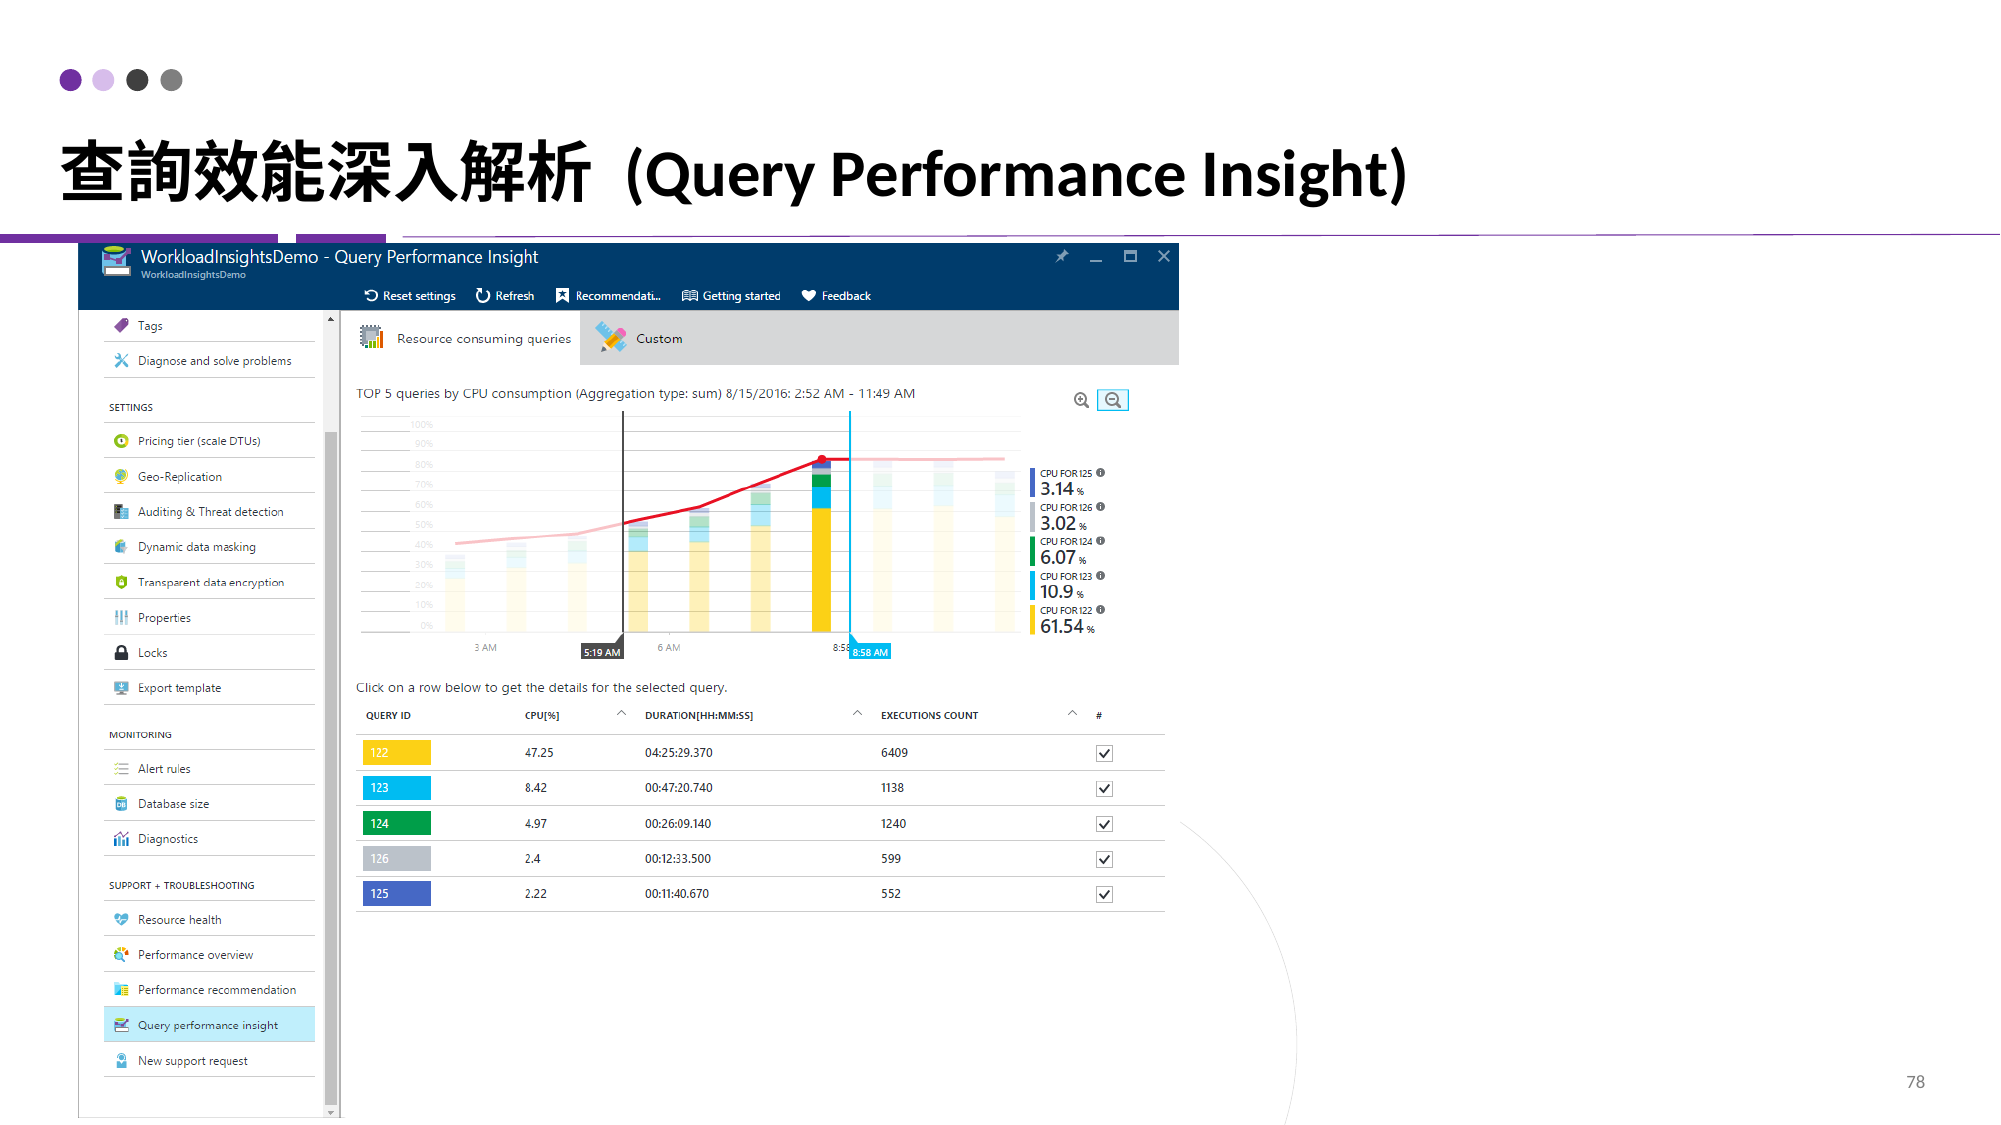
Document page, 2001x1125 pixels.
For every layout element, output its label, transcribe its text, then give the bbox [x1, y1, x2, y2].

picture [78, 243, 1180, 1125]
title 查詢效能深入解析 (Query Performance Insight) [59, 40, 1941, 211]
slide_number 78 [1490, 1060, 1941, 1102]
